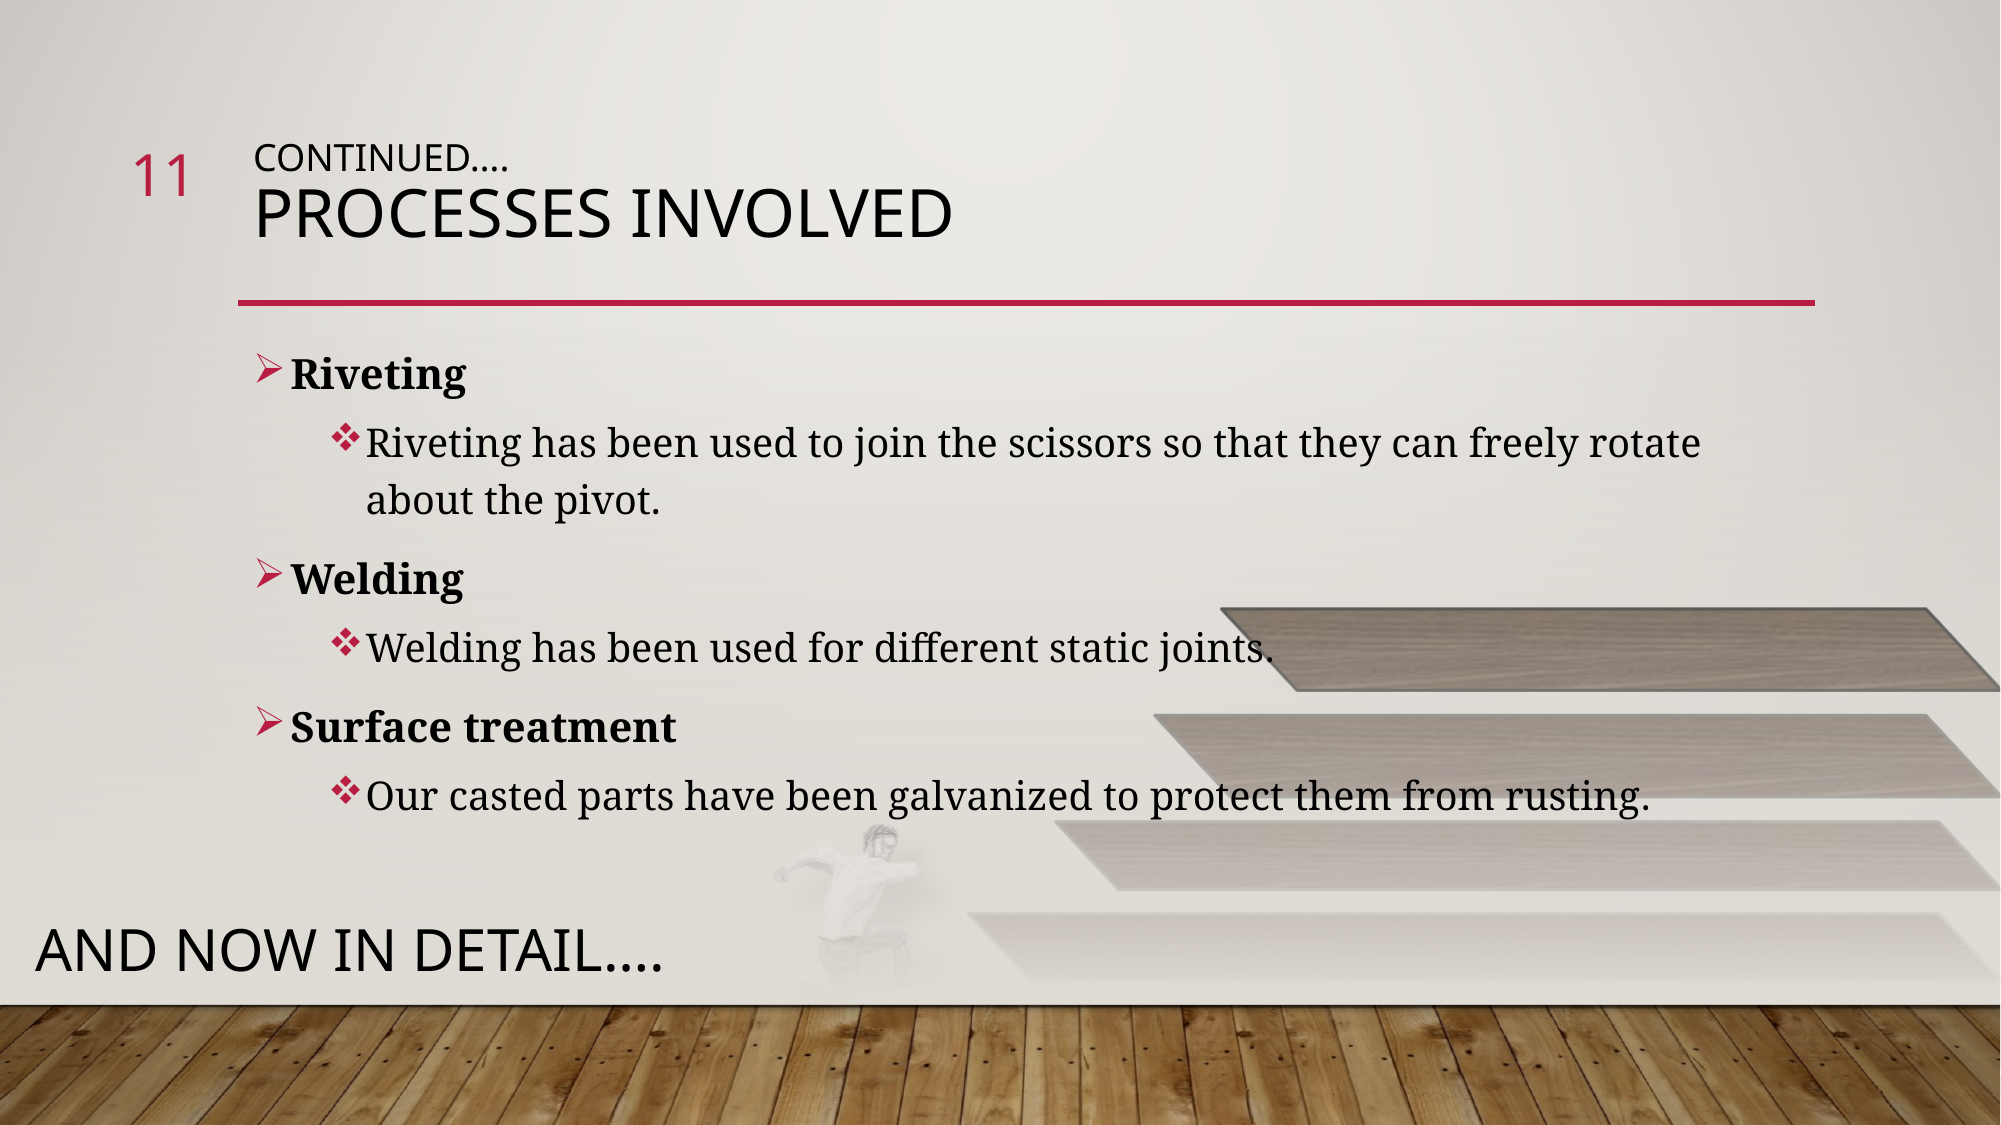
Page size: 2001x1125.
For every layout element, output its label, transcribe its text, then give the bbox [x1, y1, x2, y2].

title Continued…. Processes involved [238, 131, 1814, 305]
picture [0, 0, 2001, 396]
picture [0, 1005, 2001, 1125]
list Riveting Riveting has been used to join the scissors so that they can freely rotate about the pivot. Welding Welding has been used for different static joints. Surface treatment Our casted parts have been galvanized to protect them from rusting. [238, 330, 1814, 897]
text_box AND NOW IN DETAIL…. [20, 905, 785, 991]
slide_number 11 [78, 131, 212, 214]
